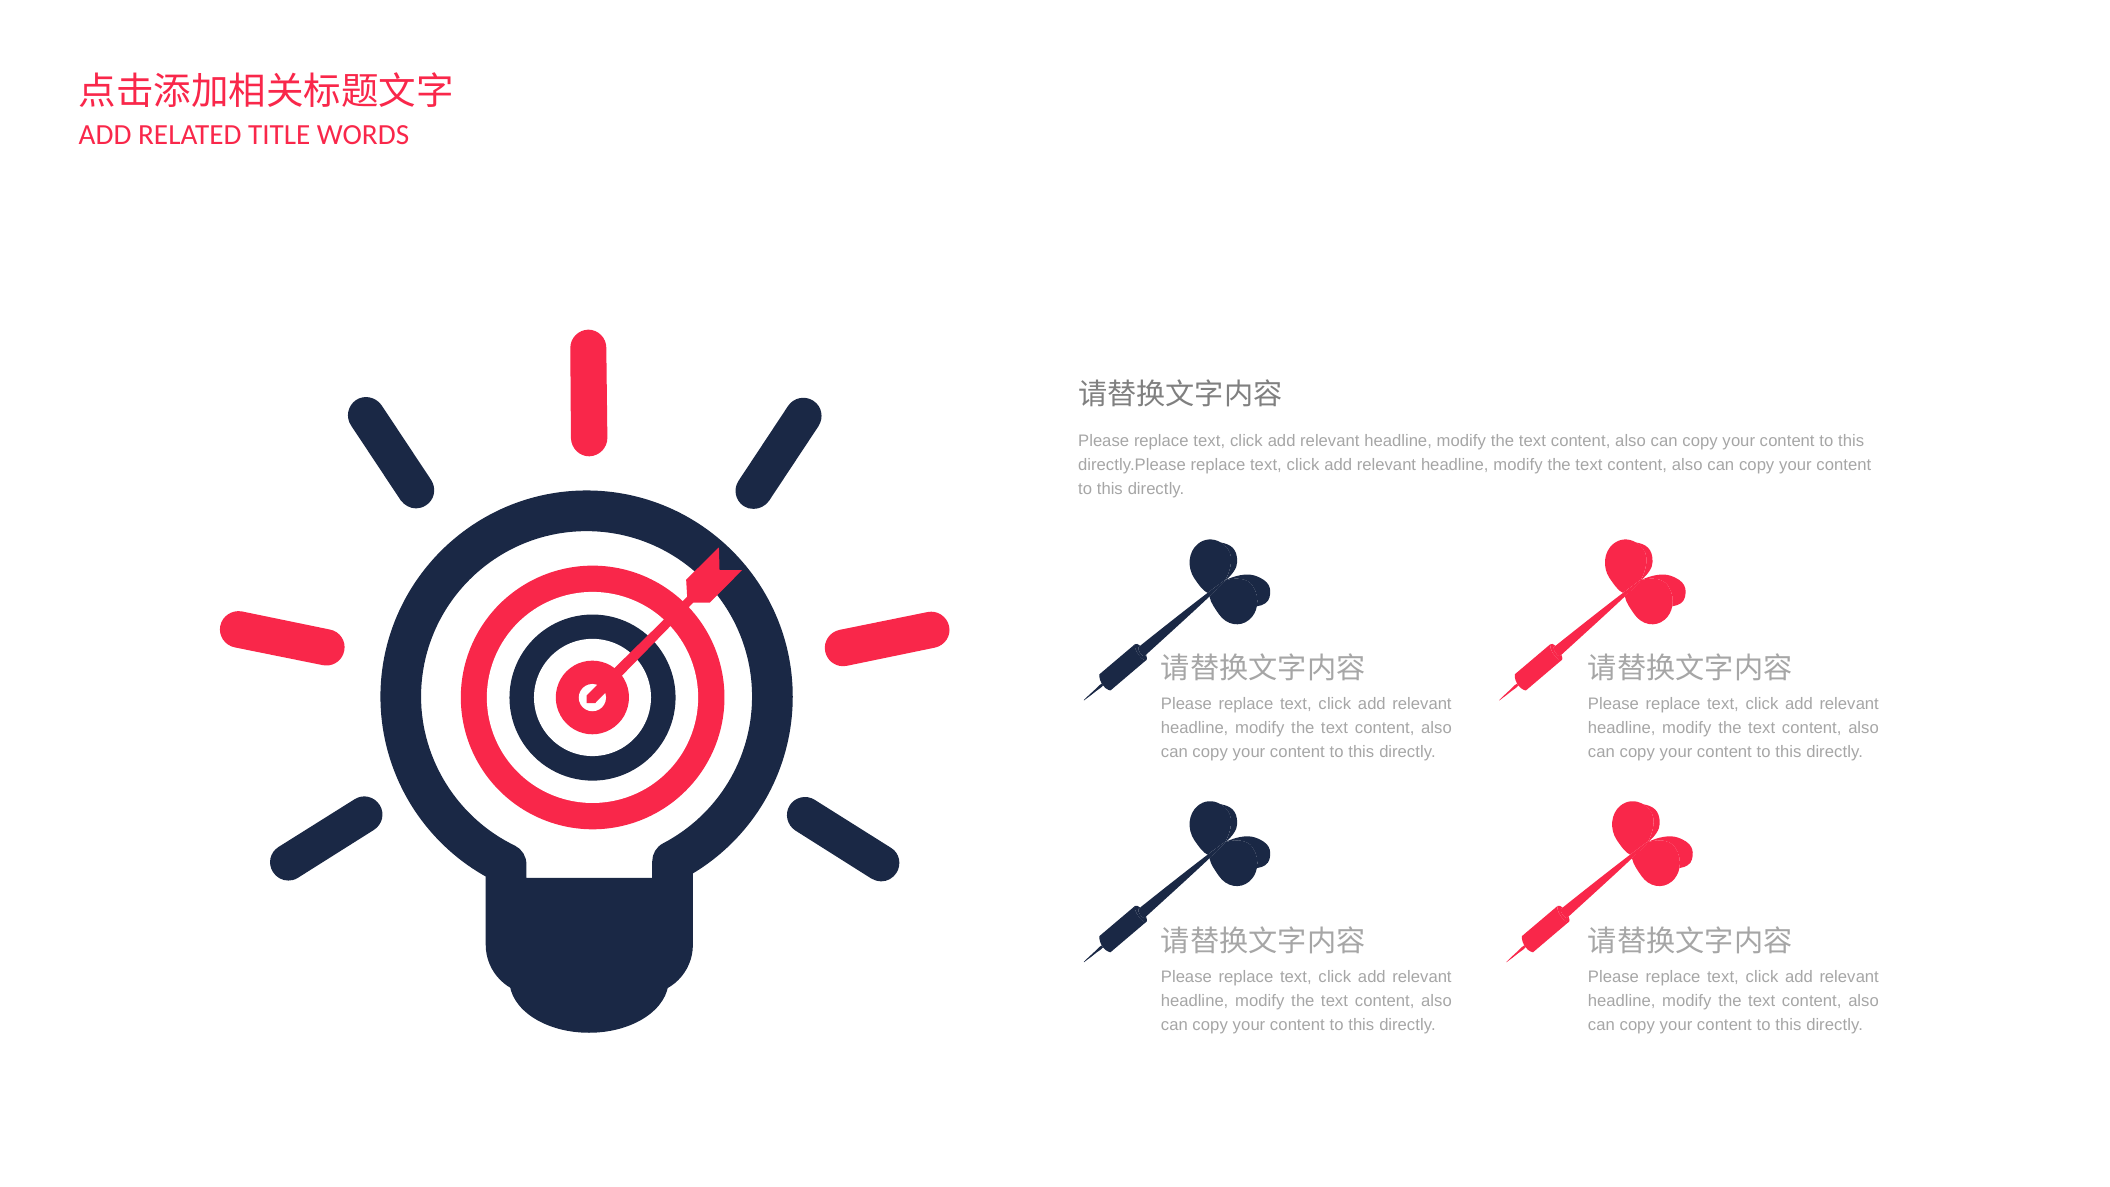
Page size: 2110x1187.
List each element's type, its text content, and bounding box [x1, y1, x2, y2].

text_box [1083, 538, 1272, 701]
text_box 请替换文字内容 [1272, 915, 1395, 958]
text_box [1083, 799, 1272, 963]
text_box 请替换文字内容 [1272, 642, 1395, 685]
text_box ADD RELATED TITLE WORDS [62, 107, 426, 159]
text_box Please replace text, click add relevant headline, modify the text content, also can copy your content to this directly. [1160, 688, 1453, 761]
text_box 请替换文字内容 [1688, 642, 1822, 685]
text_box Please replace text, click add relevant headline, modify the text content, also can copy your content to this directly. [1587, 688, 1880, 761]
text_box [824, 611, 950, 667]
text_box [219, 611, 345, 666]
text_box 请替换文字内容 [1695, 915, 1822, 958]
text_box Please replace text, click add relevant headline, modify the text content, also can copy your content to this directly. [1587, 961, 1880, 1034]
text_box [570, 329, 608, 457]
text_box [735, 397, 822, 490]
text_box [1506, 799, 1695, 963]
text_box [793, 797, 900, 882]
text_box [1499, 538, 1688, 701]
text_box Please replace text, click add relevant headline, modify the text content, also can copy your content to this directly. [1160, 961, 1453, 1034]
text_box 请替换文字内容 Please replace text, click add relevant headline, modify the text content, also can copy your content to this directly.Please replace text, click add relevant headline, modify the text content, also can copy your content to this directly. [1078, 367, 1880, 498]
text_box [347, 397, 435, 490]
text_box 点击添加相关标题文字 [62, 59, 470, 121]
text_box [270, 796, 380, 881]
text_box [380, 490, 793, 1033]
